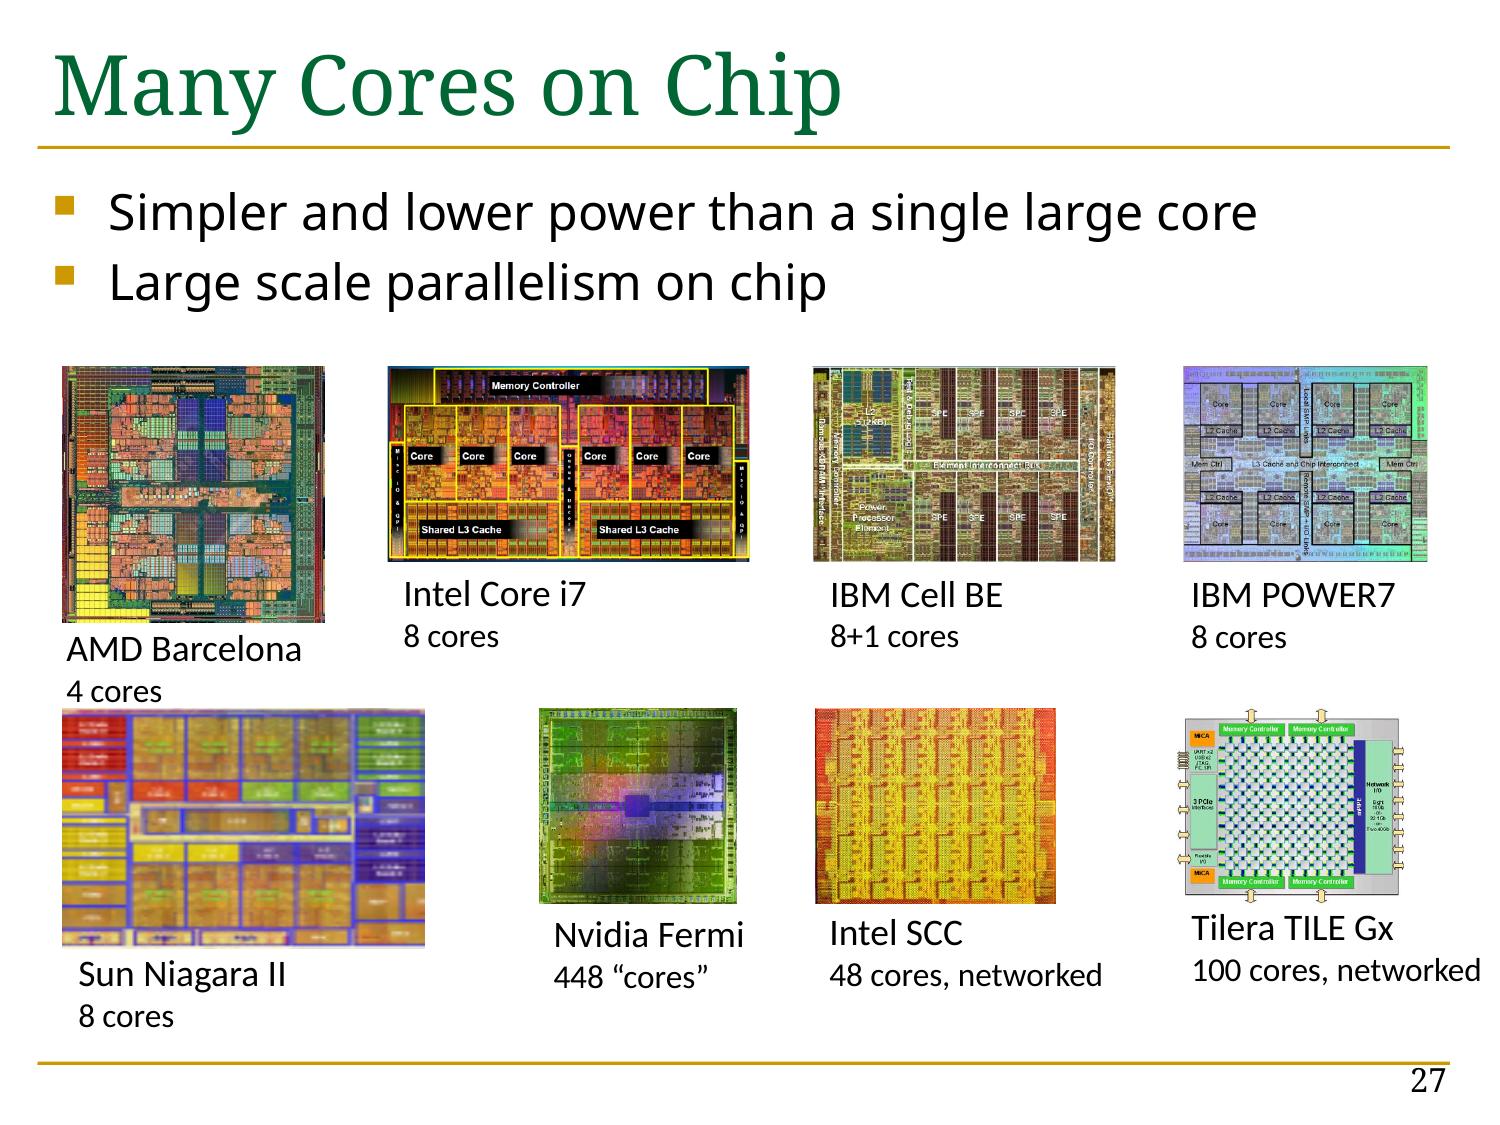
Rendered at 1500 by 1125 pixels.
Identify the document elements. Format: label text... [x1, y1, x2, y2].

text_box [387, 366, 750, 664]
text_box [1174, 708, 1500, 997]
title Many Cores on Chip [37, 24, 1450, 172]
picture [62, 707, 426, 949]
slide_number 27 [1111, 1036, 1462, 1112]
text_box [812, 366, 1116, 664]
text_box Sun Niagara II 8 cores [63, 956, 303, 1042]
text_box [812, 707, 1122, 1002]
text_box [537, 708, 762, 1004]
list Simpler and lower power than a single large core Large scale parallelism on chip [37, 172, 1450, 1025]
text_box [49, 366, 326, 718]
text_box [1174, 366, 1428, 664]
